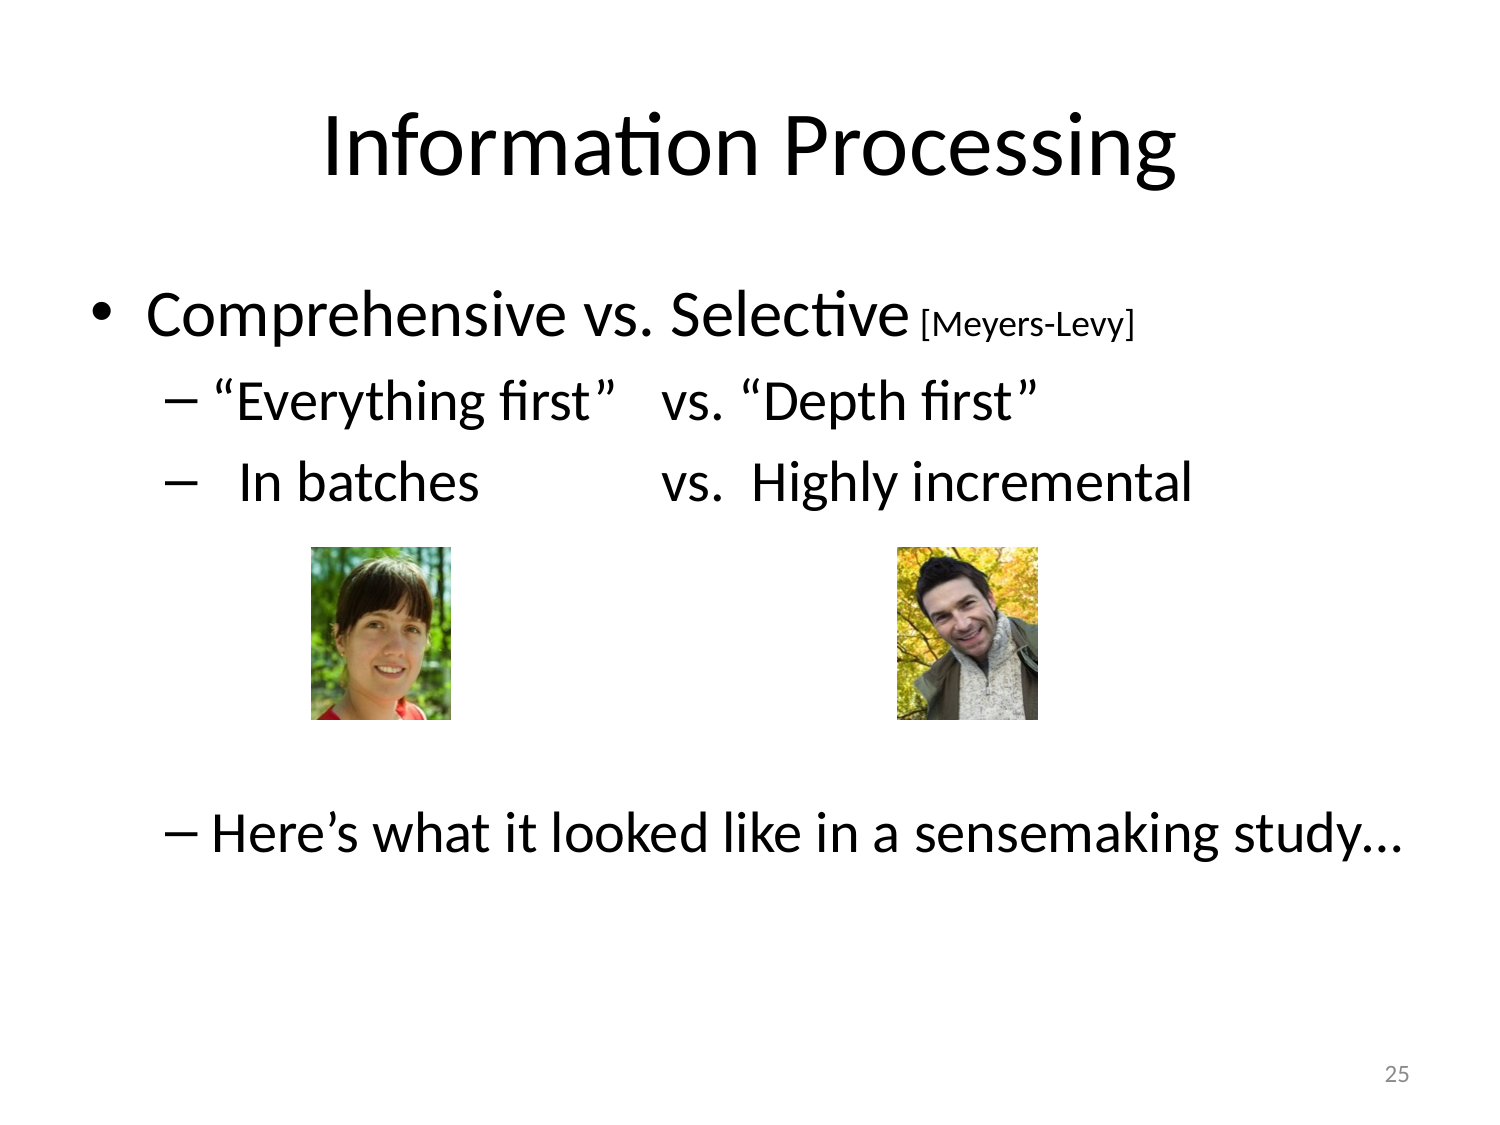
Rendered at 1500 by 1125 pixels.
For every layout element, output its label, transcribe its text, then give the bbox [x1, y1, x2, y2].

title Information Processing [75, 45, 1425, 233]
picture [311, 547, 451, 721]
list Comprehensive vs. Selective [Meyers-Levy] “Everything first” vs. “Depth first” In batches vs. Highly incremental Here’s what it looked like in a sensemaking study… [75, 262, 1425, 1005]
picture [896, 547, 1038, 721]
slide_number 25 [1074, 1042, 1425, 1103]
